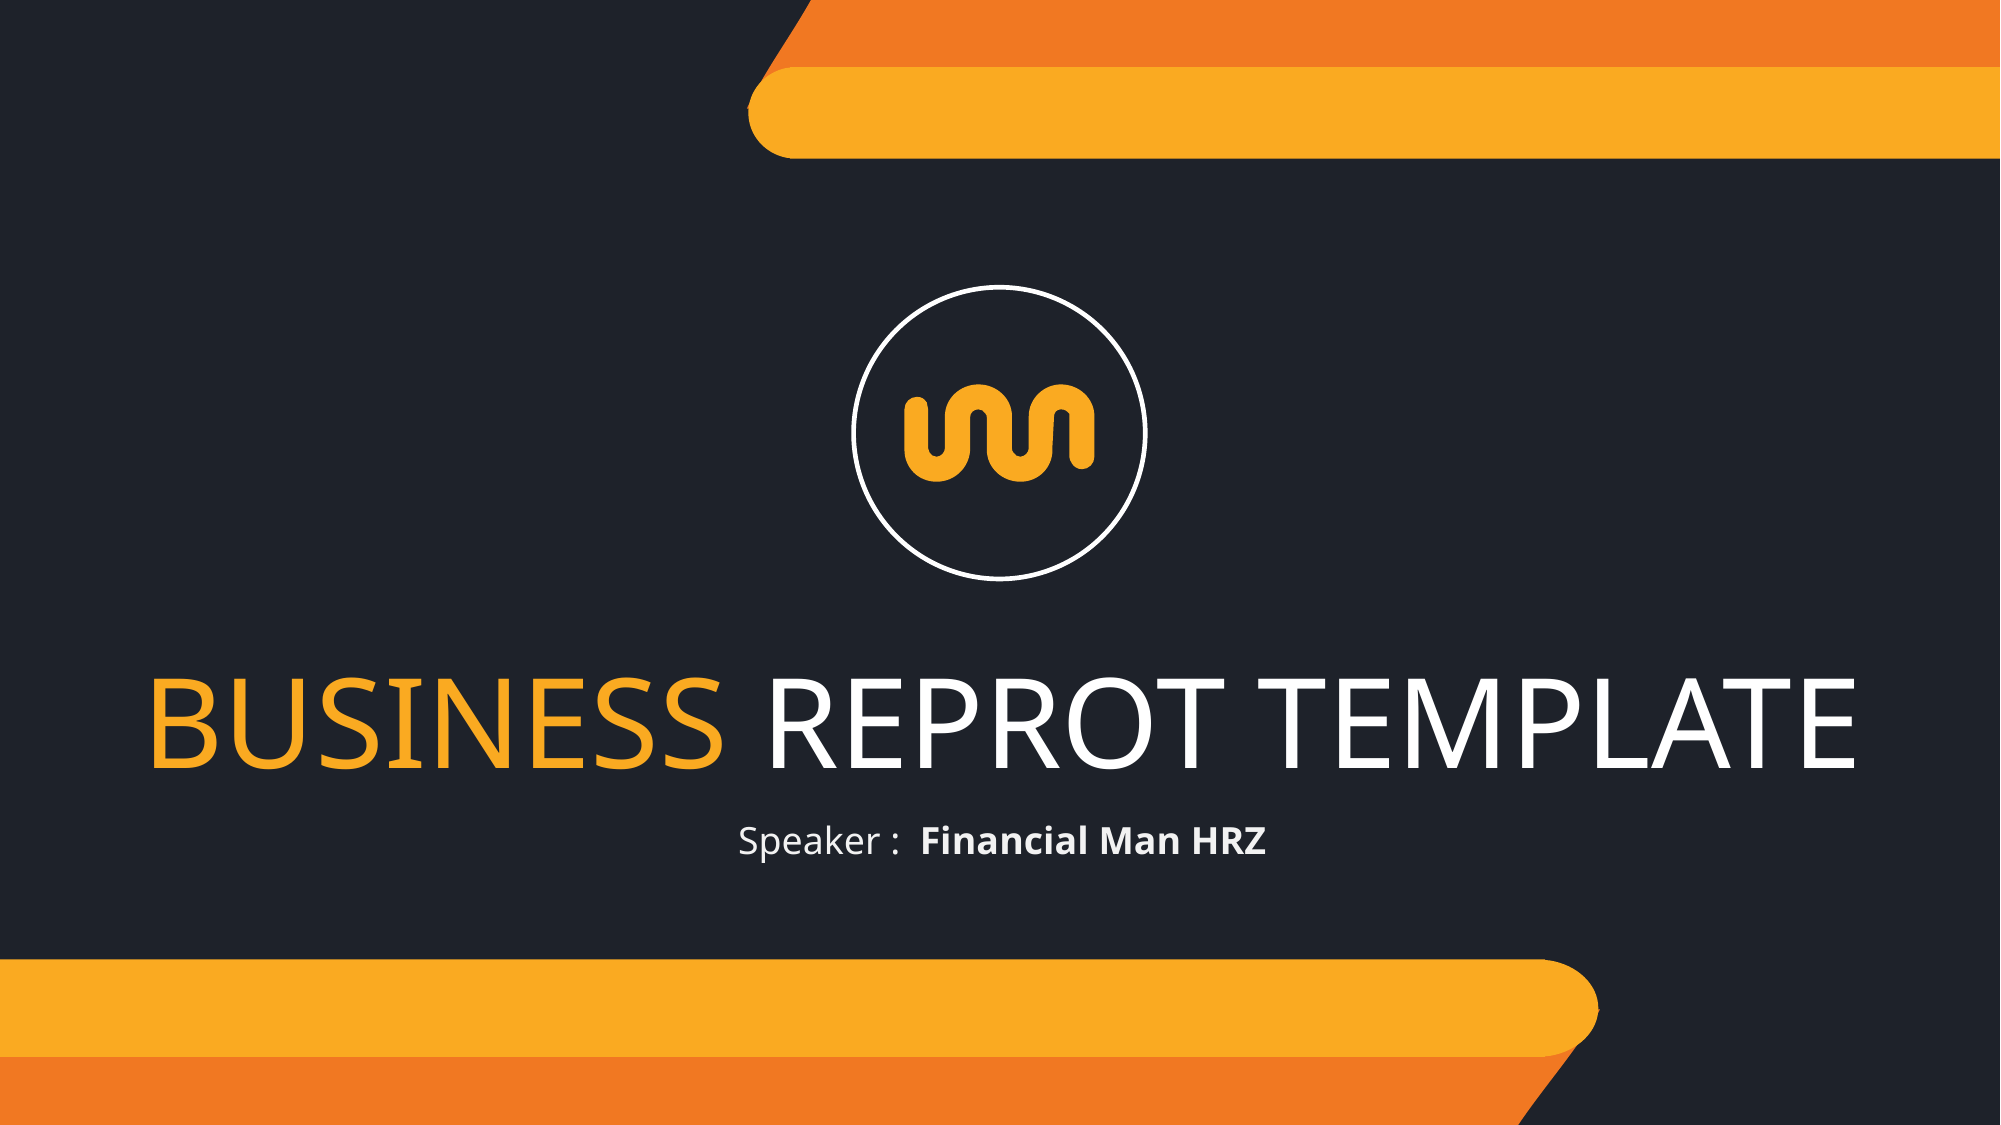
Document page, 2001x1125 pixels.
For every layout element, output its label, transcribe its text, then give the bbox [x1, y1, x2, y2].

text_box BUSINESS REPROT TEMPLATE [102, 636, 1903, 801]
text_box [0, 959, 1600, 1125]
text_box Speaker : Financial Man HRZ [658, 809, 1347, 870]
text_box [746, 0, 2000, 159]
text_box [853, 287, 1146, 579]
